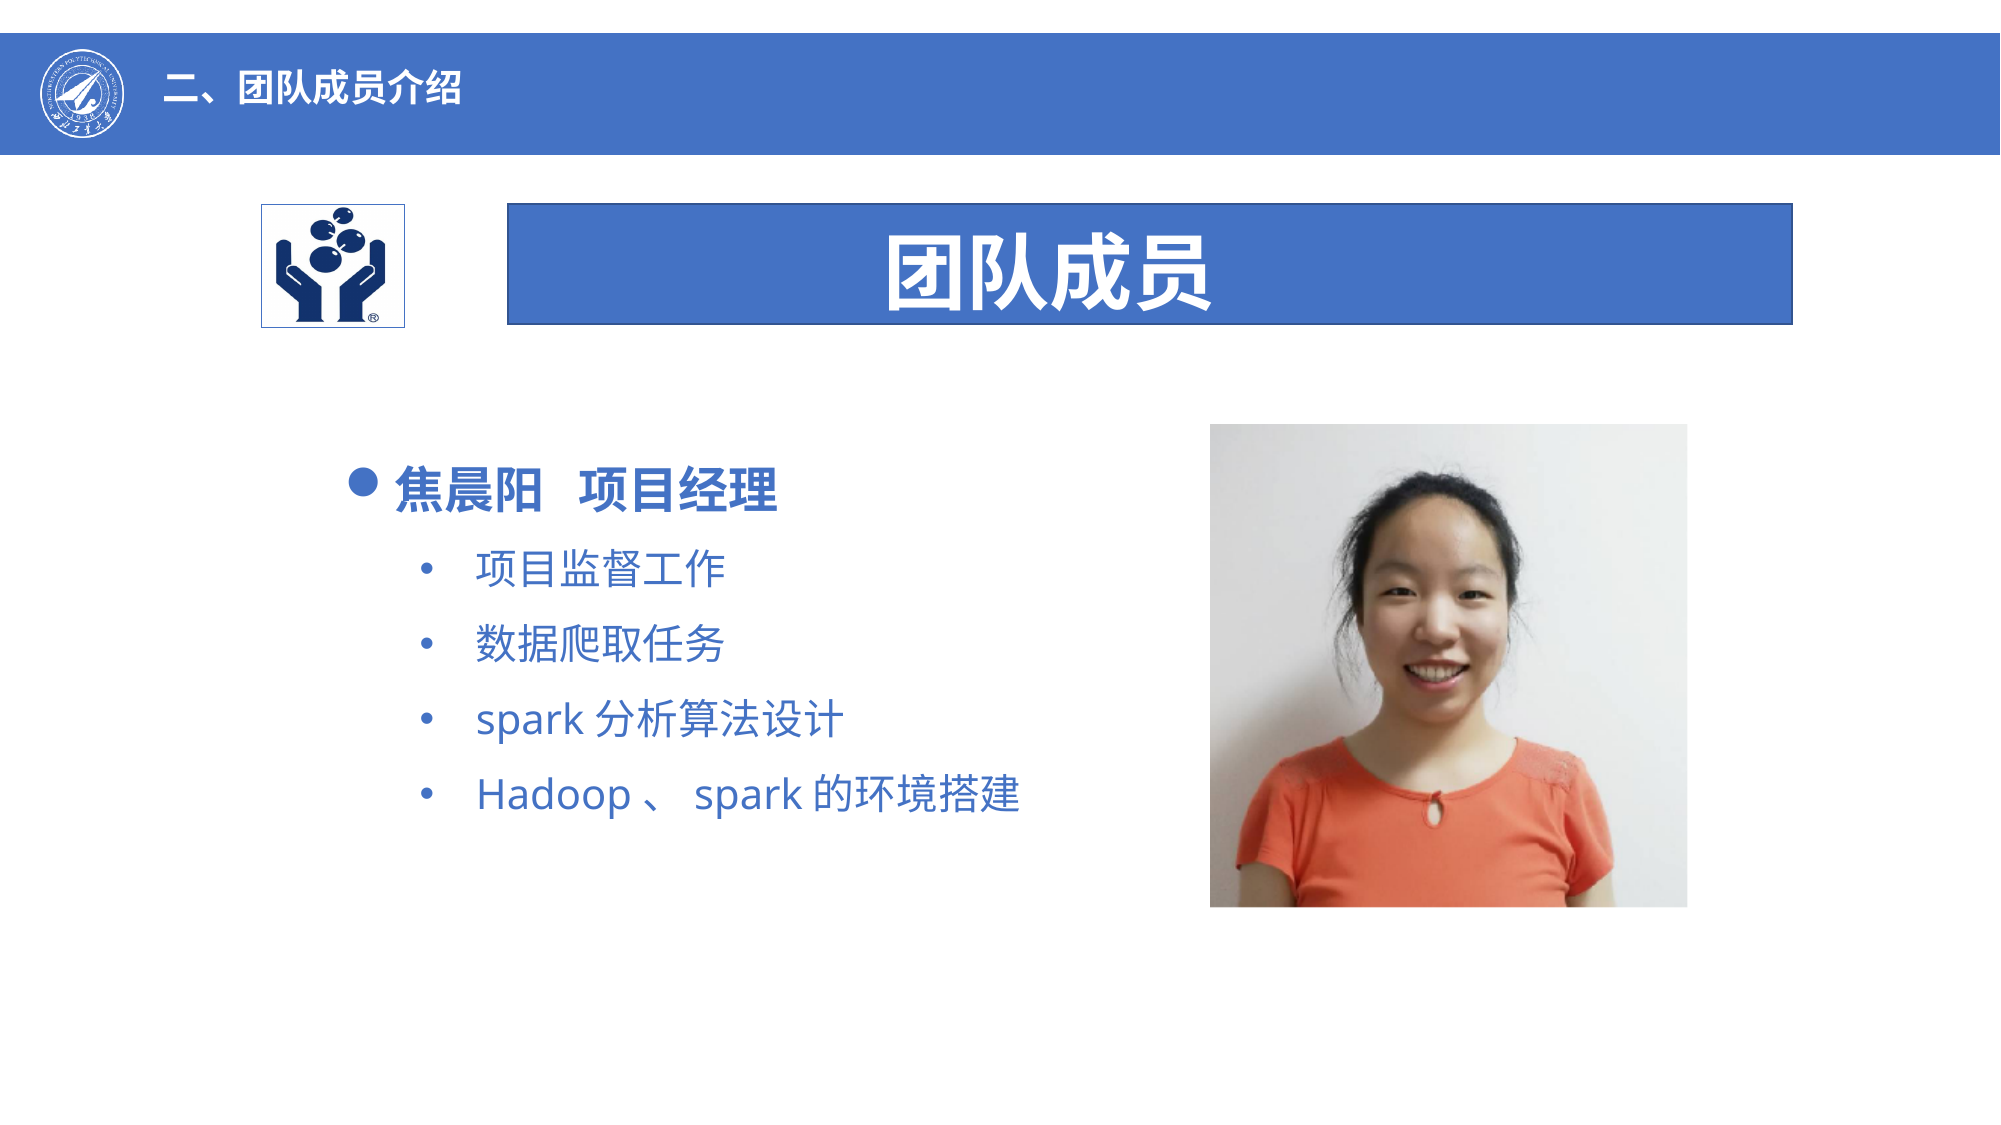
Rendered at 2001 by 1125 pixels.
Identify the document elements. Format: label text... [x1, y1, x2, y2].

text_box [0, 33, 2000, 155]
picture [1210, 424, 1689, 909]
picture [40, 49, 124, 138]
text_box 团队成员 [791, 213, 1760, 328]
text_box 焦晨阳 项目经理 项目监督工作 数据爬取任务 spark分析算法设计 Hadoop、spark的环境搭建 [329, 420, 1775, 826]
text_box [507, 203, 1793, 325]
picture [261, 204, 405, 328]
text_box 二、团队成员介绍 [147, 56, 902, 162]
